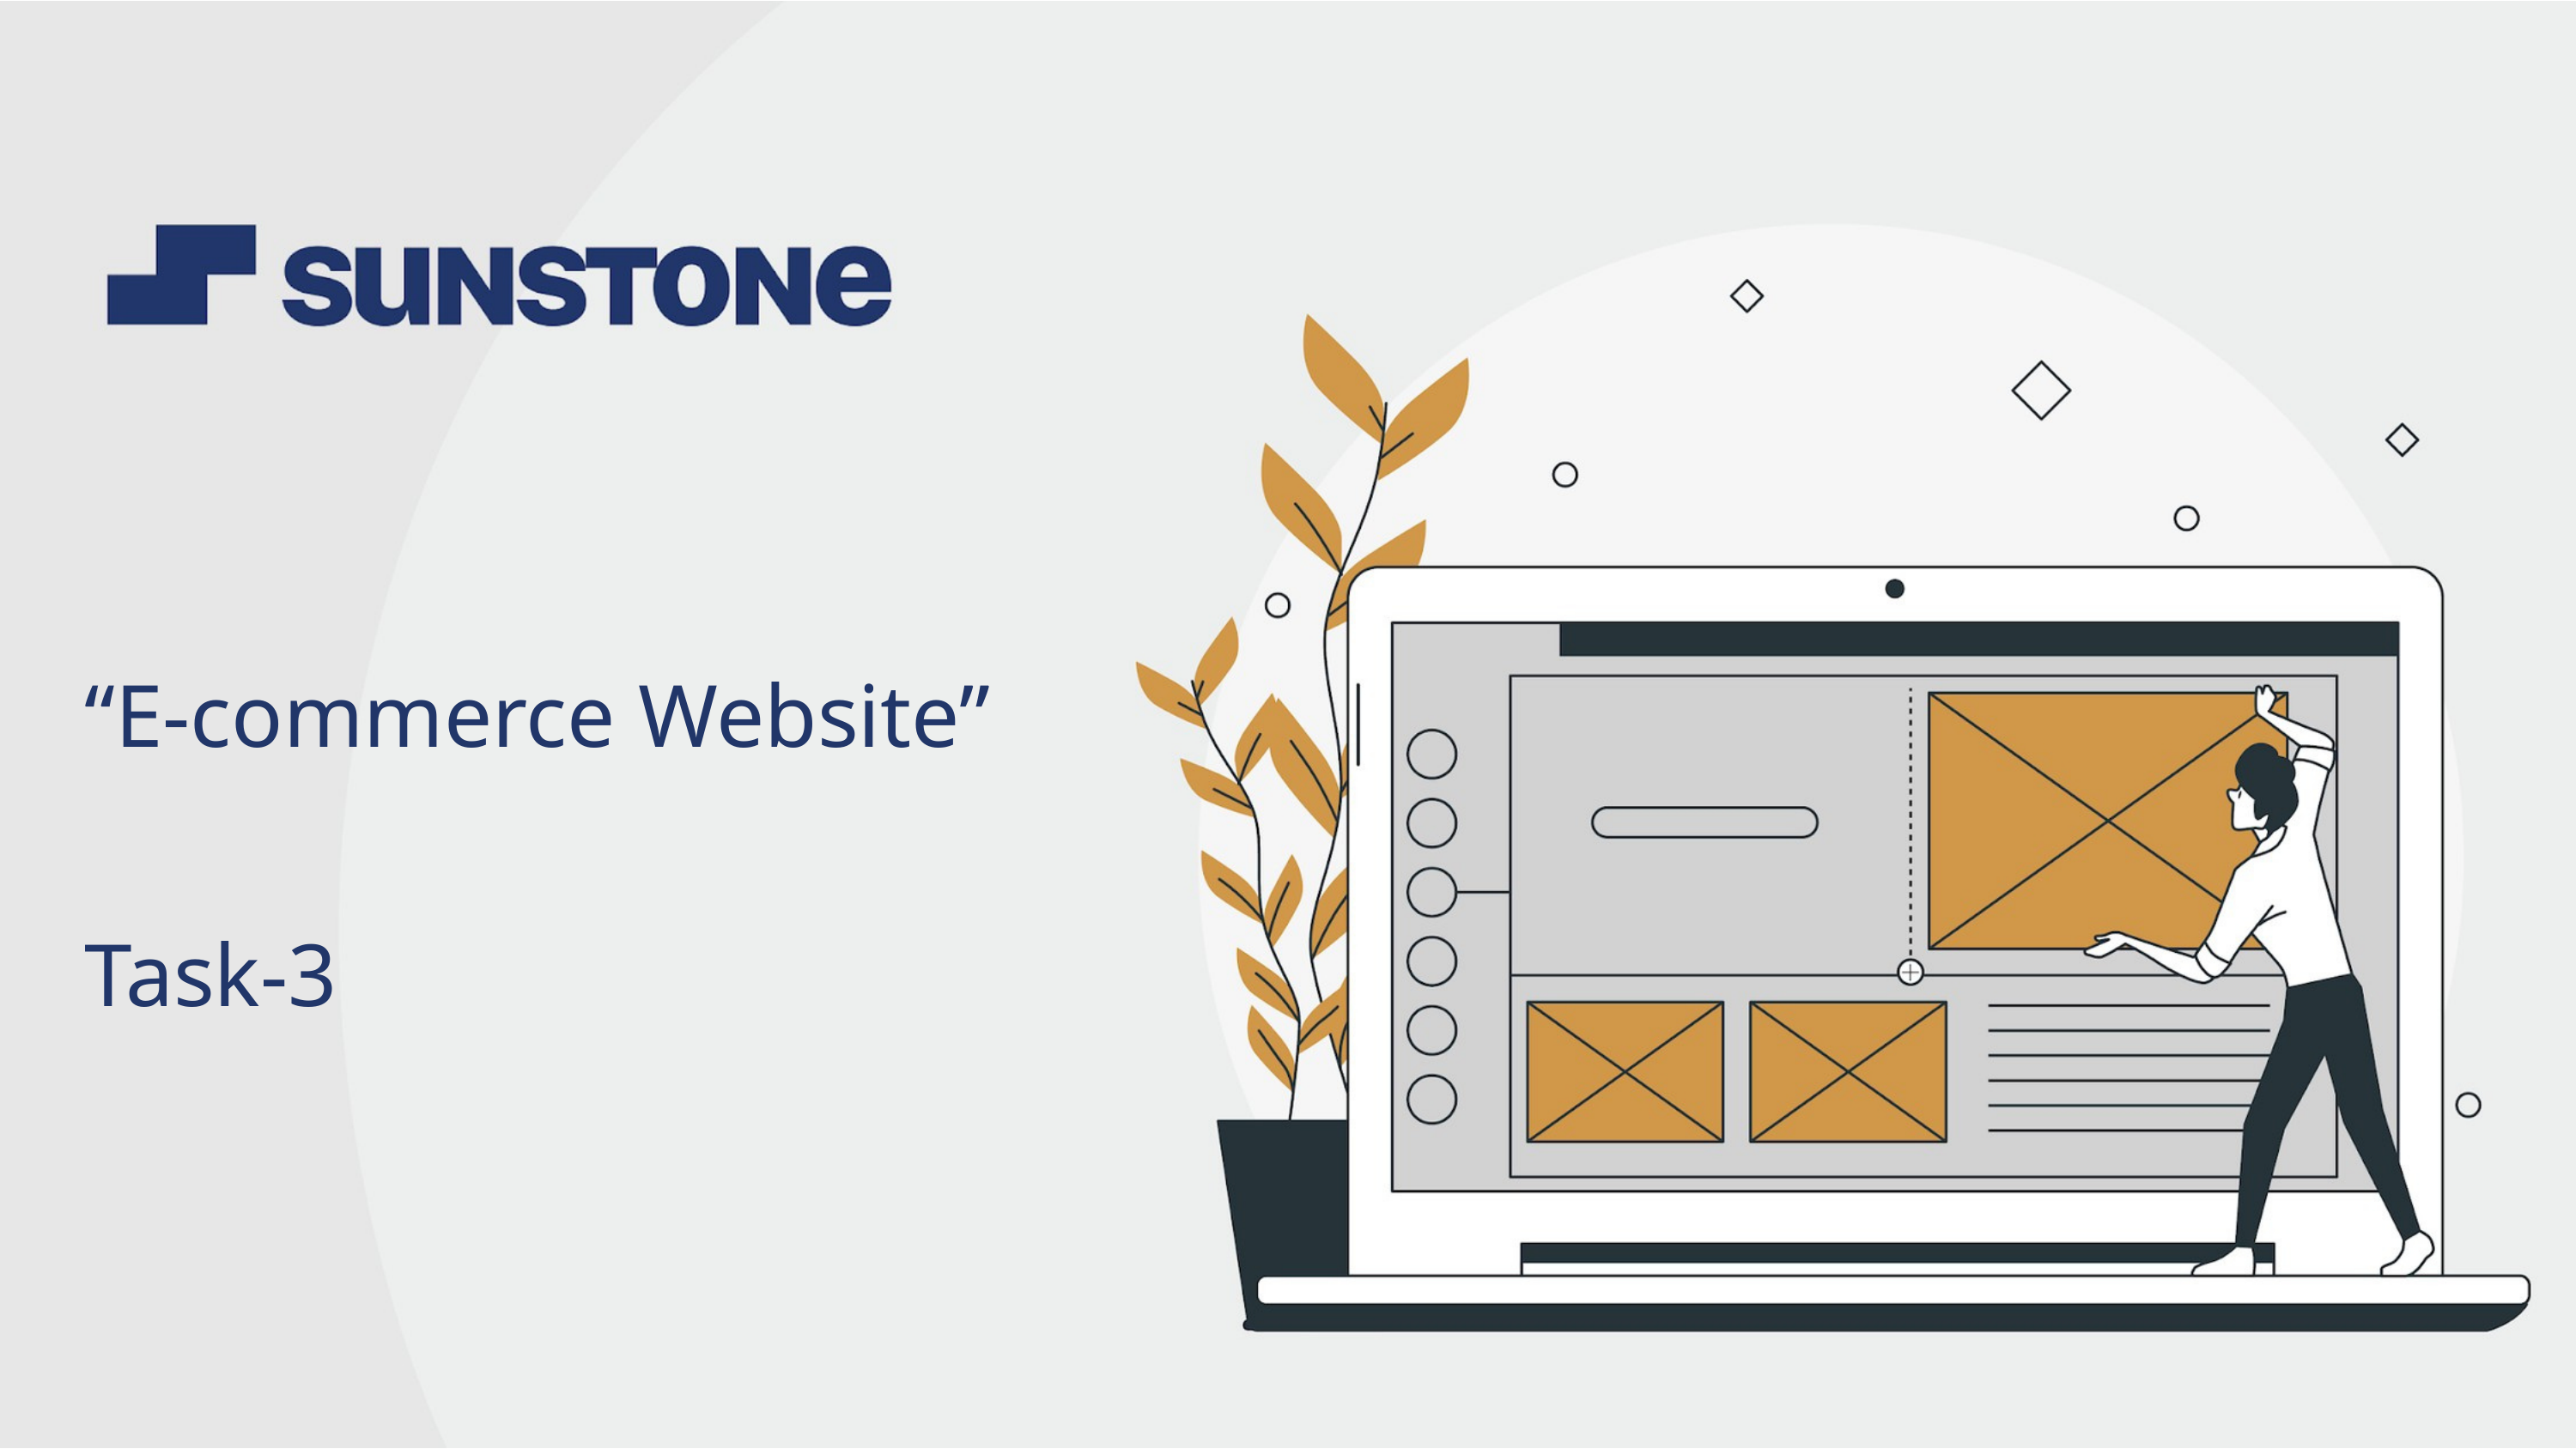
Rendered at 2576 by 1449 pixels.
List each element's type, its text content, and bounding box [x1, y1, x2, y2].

text_box Task-3 [84, 920, 409, 1024]
text_box [0, 1, 2576, 1448]
text_box “E-commerce Website” [84, 662, 1084, 765]
